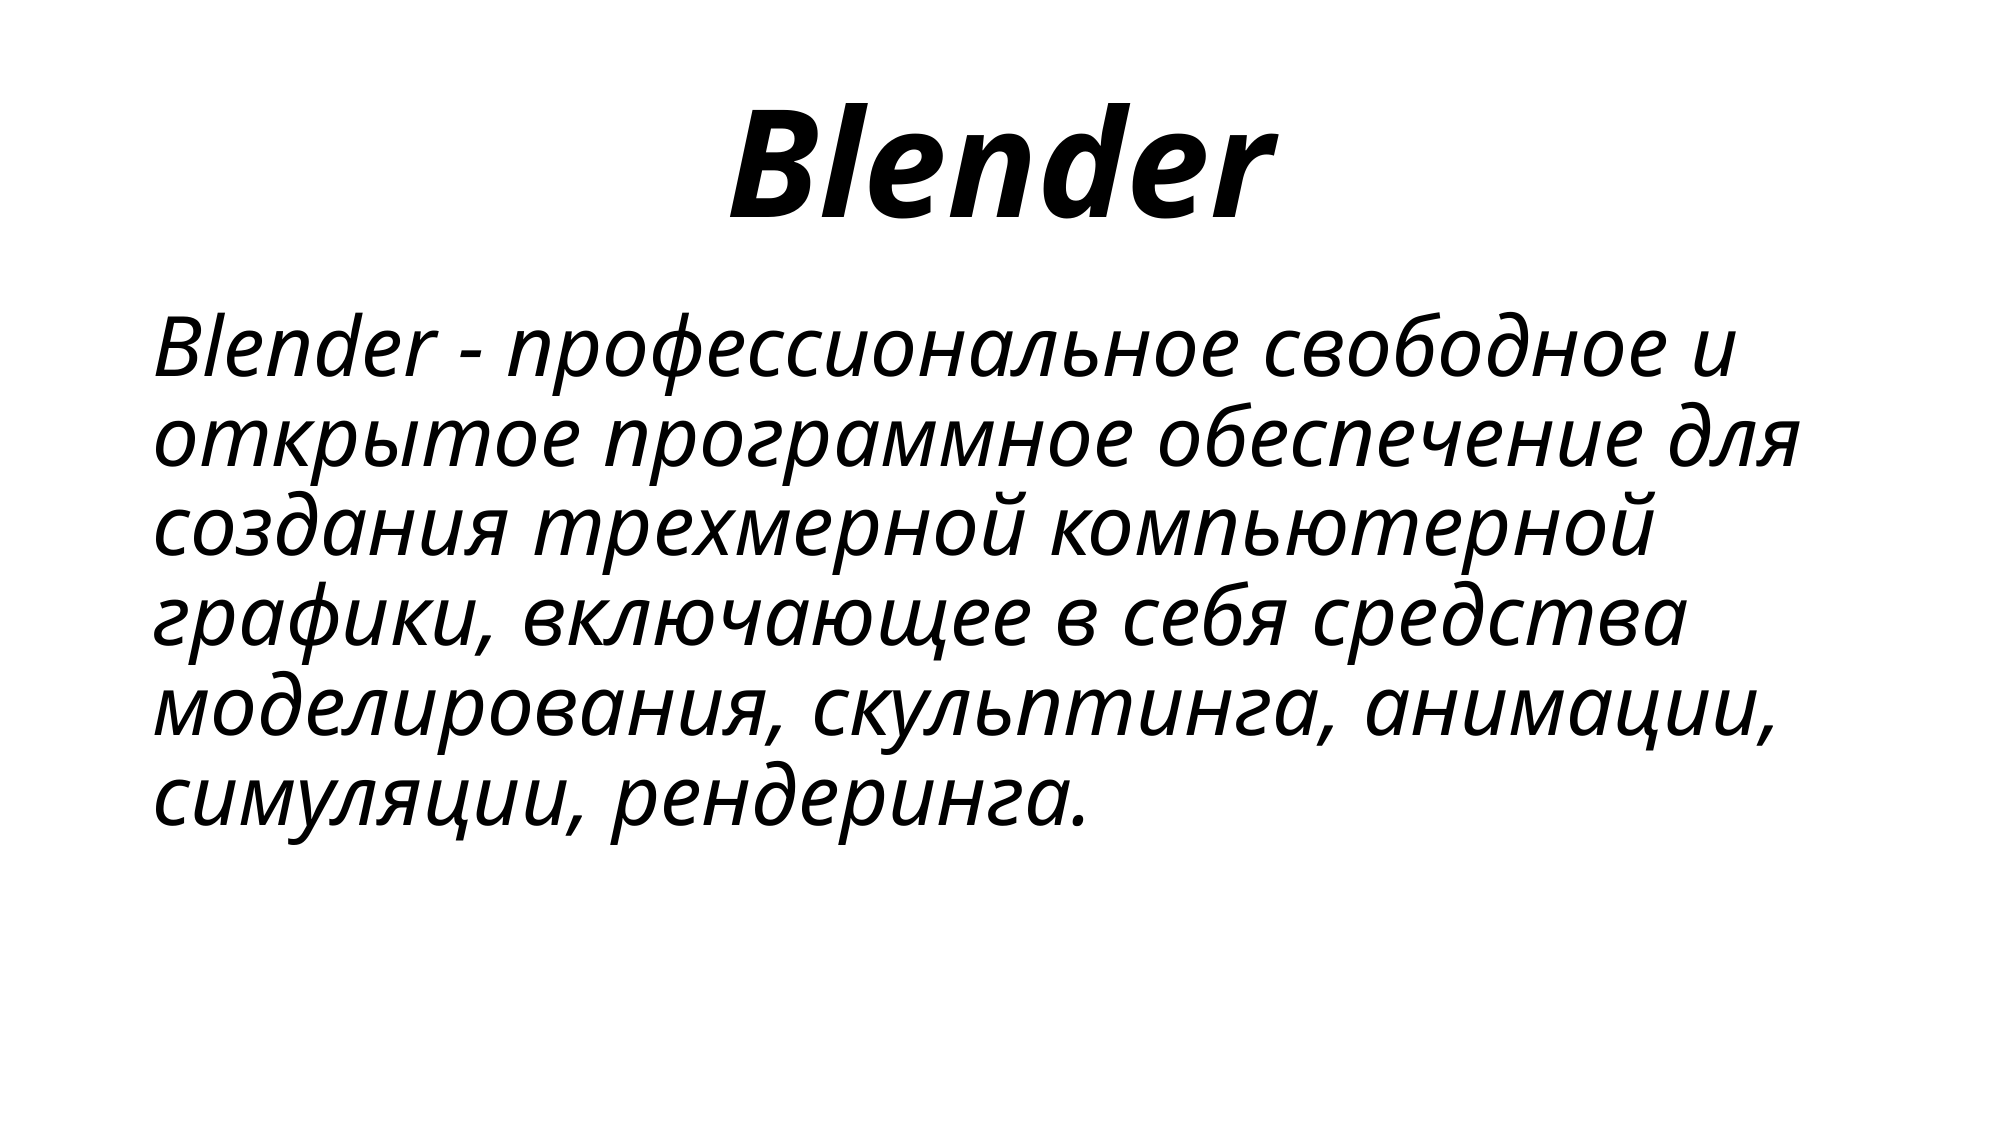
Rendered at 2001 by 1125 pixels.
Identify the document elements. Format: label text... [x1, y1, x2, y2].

list Blender - профессиональное свободное и открытое программное обеспечение для создания трехмерной компьютерной графики, включающее в себя средства моделирования, скульптинга, анимации, симуляции, рендеринга. [137, 296, 1863, 1011]
title Blender [137, 59, 1863, 278]
